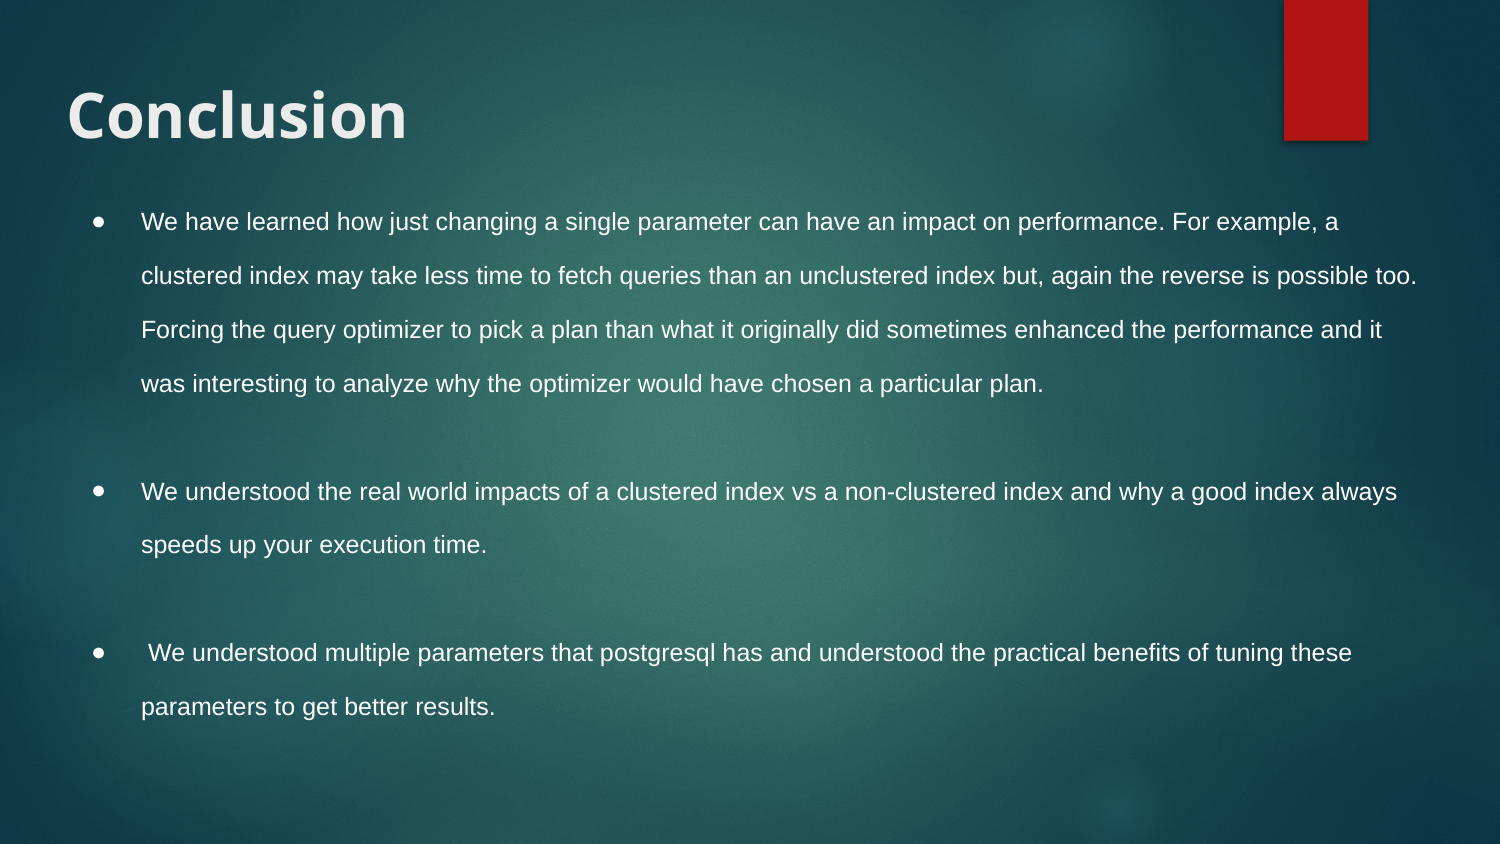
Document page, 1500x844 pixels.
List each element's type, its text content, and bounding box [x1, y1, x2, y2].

picture [0, 0, 1500, 844]
list We have learned how just changing a single parameter can have an impact on performance. For example, a clustered index may take less time to fetch queries than an unclustered index but, again the reverse is possible too. Forcing the query optimizer to pick a plan than what it originally did sometimes enhanced the performance and it was interesting to analyze why the optimizer would have chosen a particular plan. We understood the real world impacts of a clustered index vs a non-clustered index and why a good index always speeds up your execution time. We understood multiple parameters that postgresql has and understood the practical benefits of tuning these parameters to get better results. [51, 166, 1449, 778]
title Conclusion [51, 61, 1449, 166]
